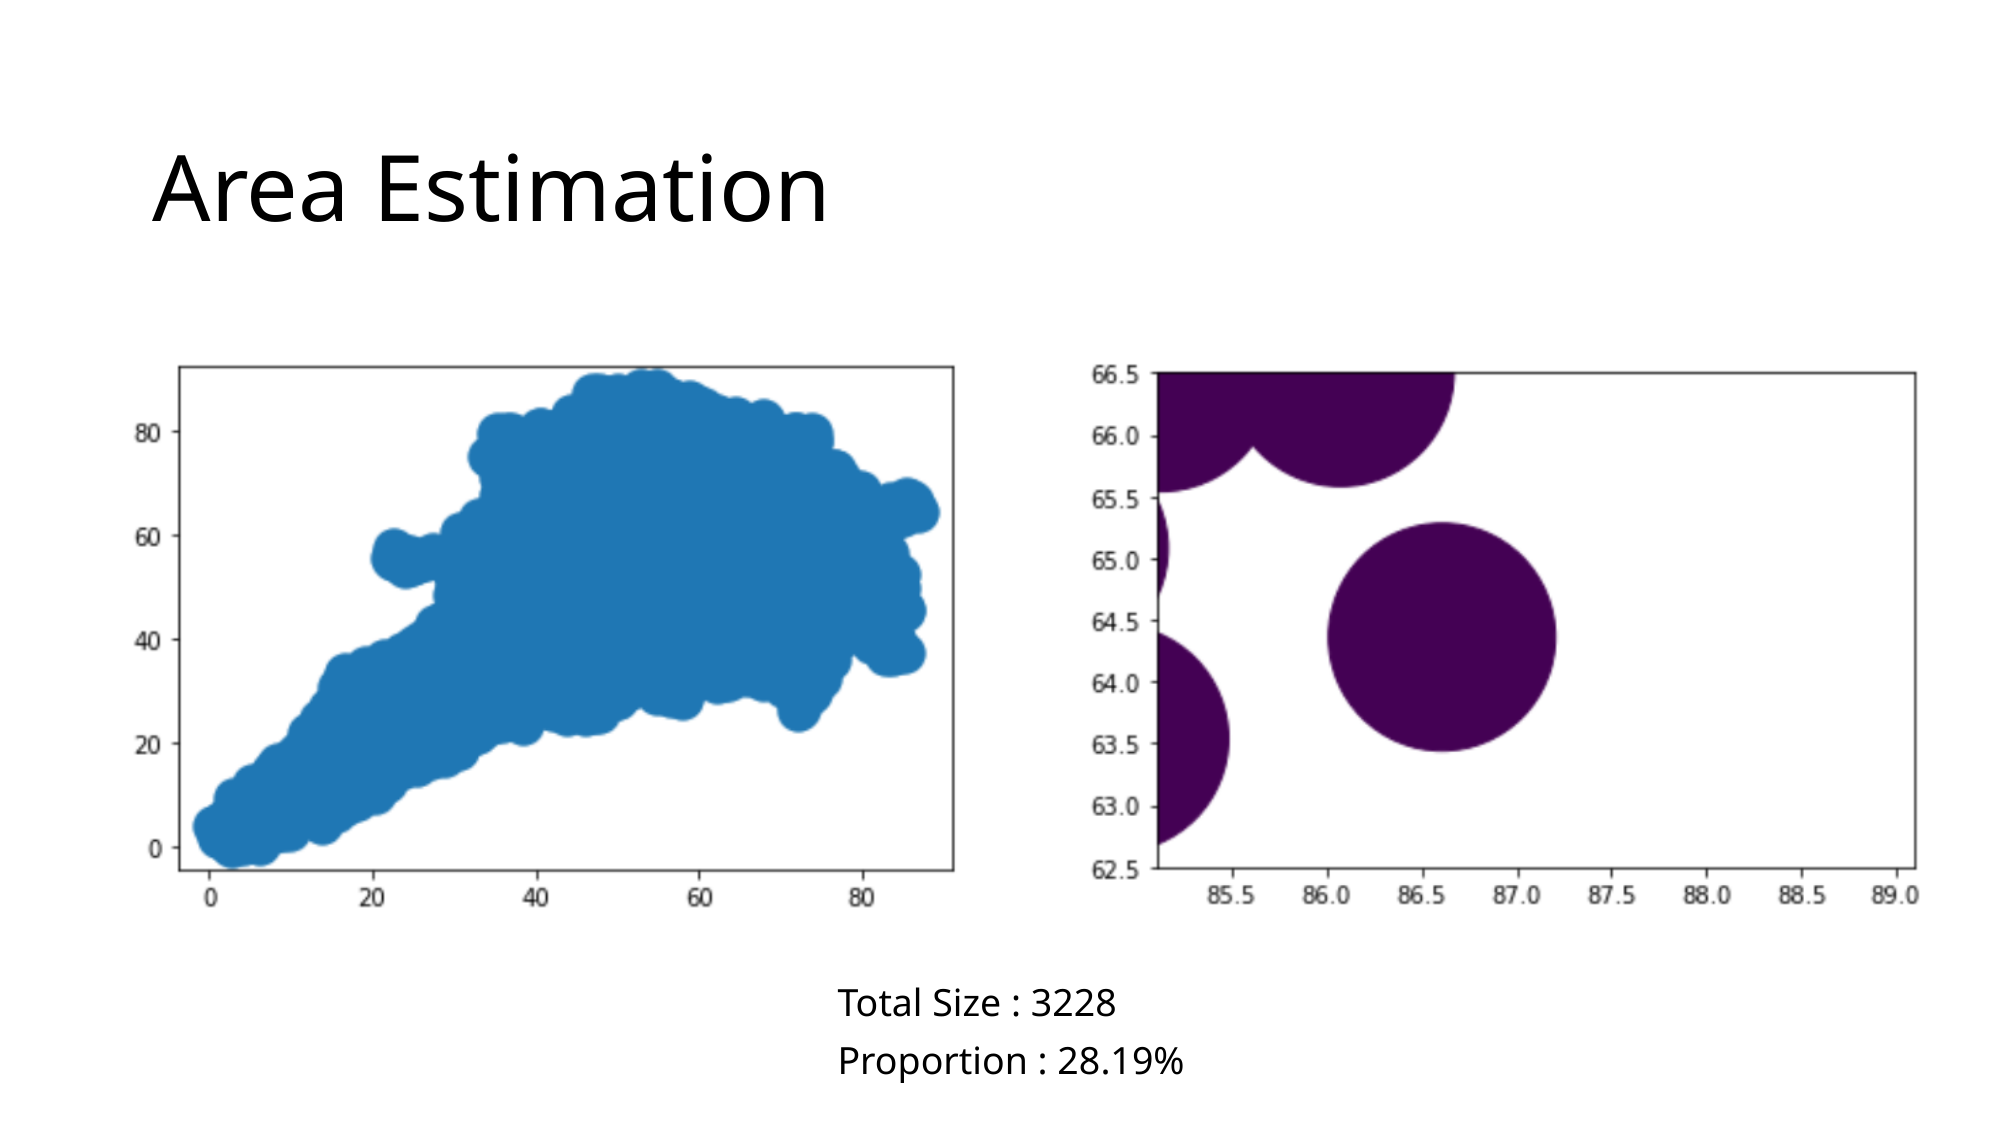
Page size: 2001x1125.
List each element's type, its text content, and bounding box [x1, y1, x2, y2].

title Area Estimation [137, 59, 1863, 278]
picture [1053, 333, 1952, 933]
text_box Total Size : 3228 Proportion : 28.19% [822, 957, 1225, 1090]
picture [116, 341, 976, 925]
